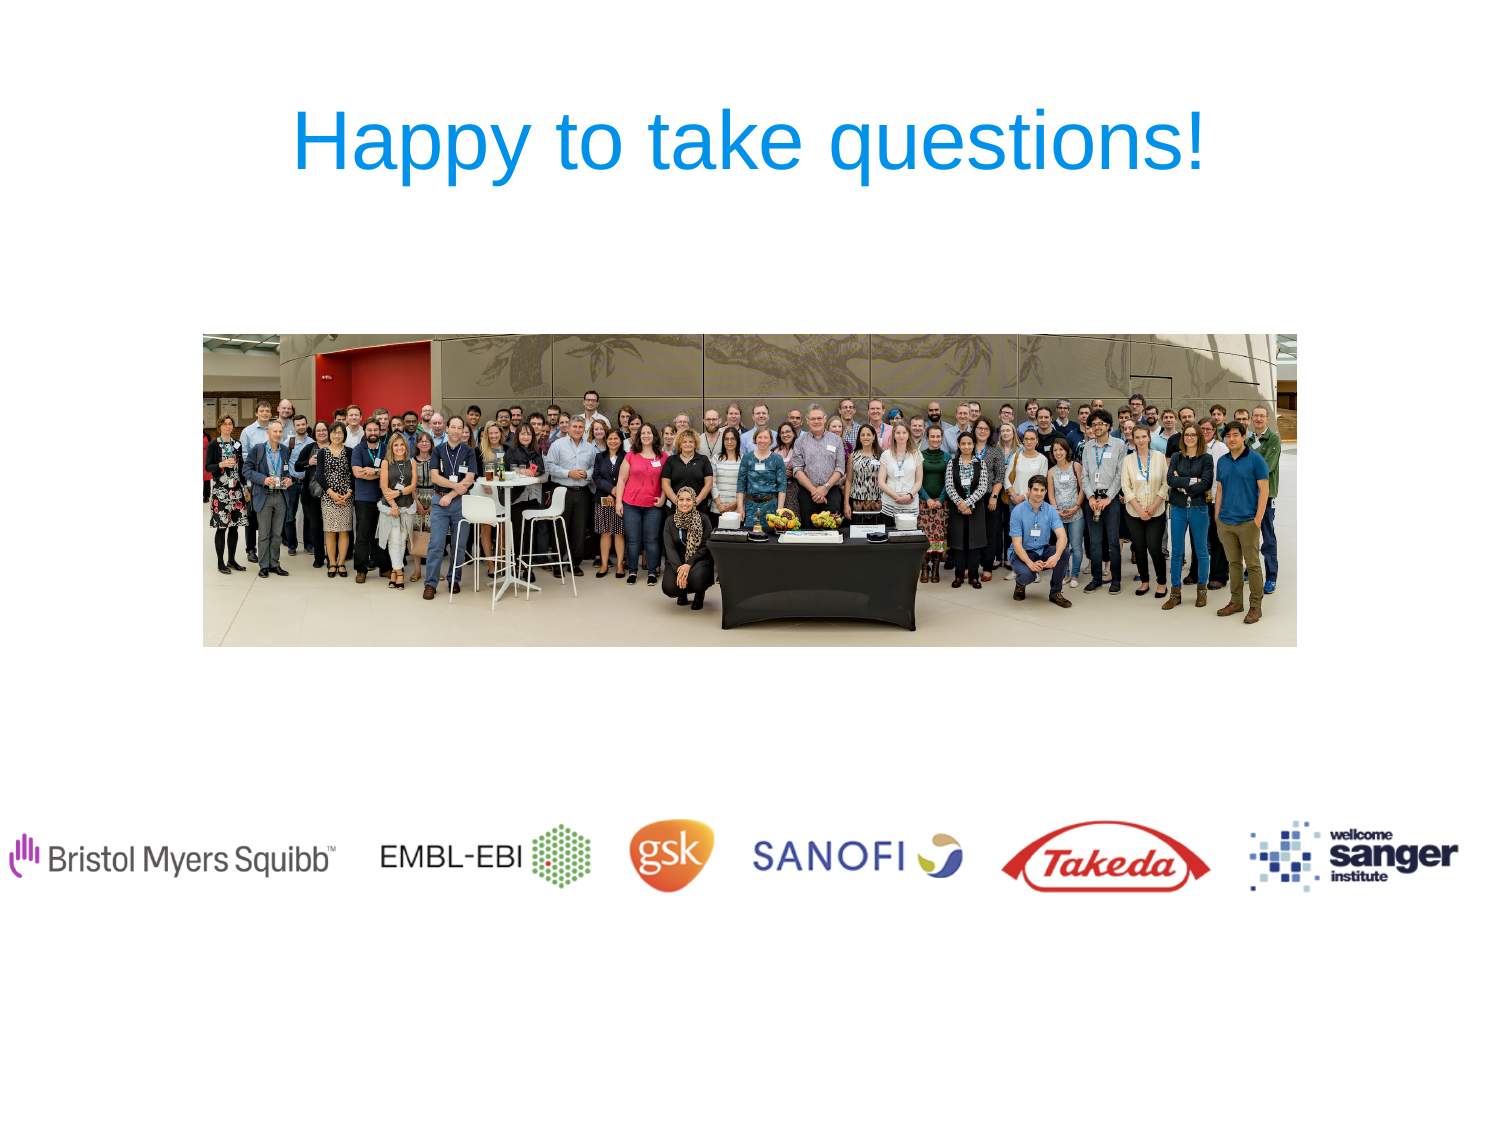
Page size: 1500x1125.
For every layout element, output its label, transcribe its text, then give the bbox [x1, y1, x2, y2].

picture [203, 334, 1297, 647]
text_box Happy to take questions! [0, 78, 1500, 267]
picture [0, 782, 1500, 942]
